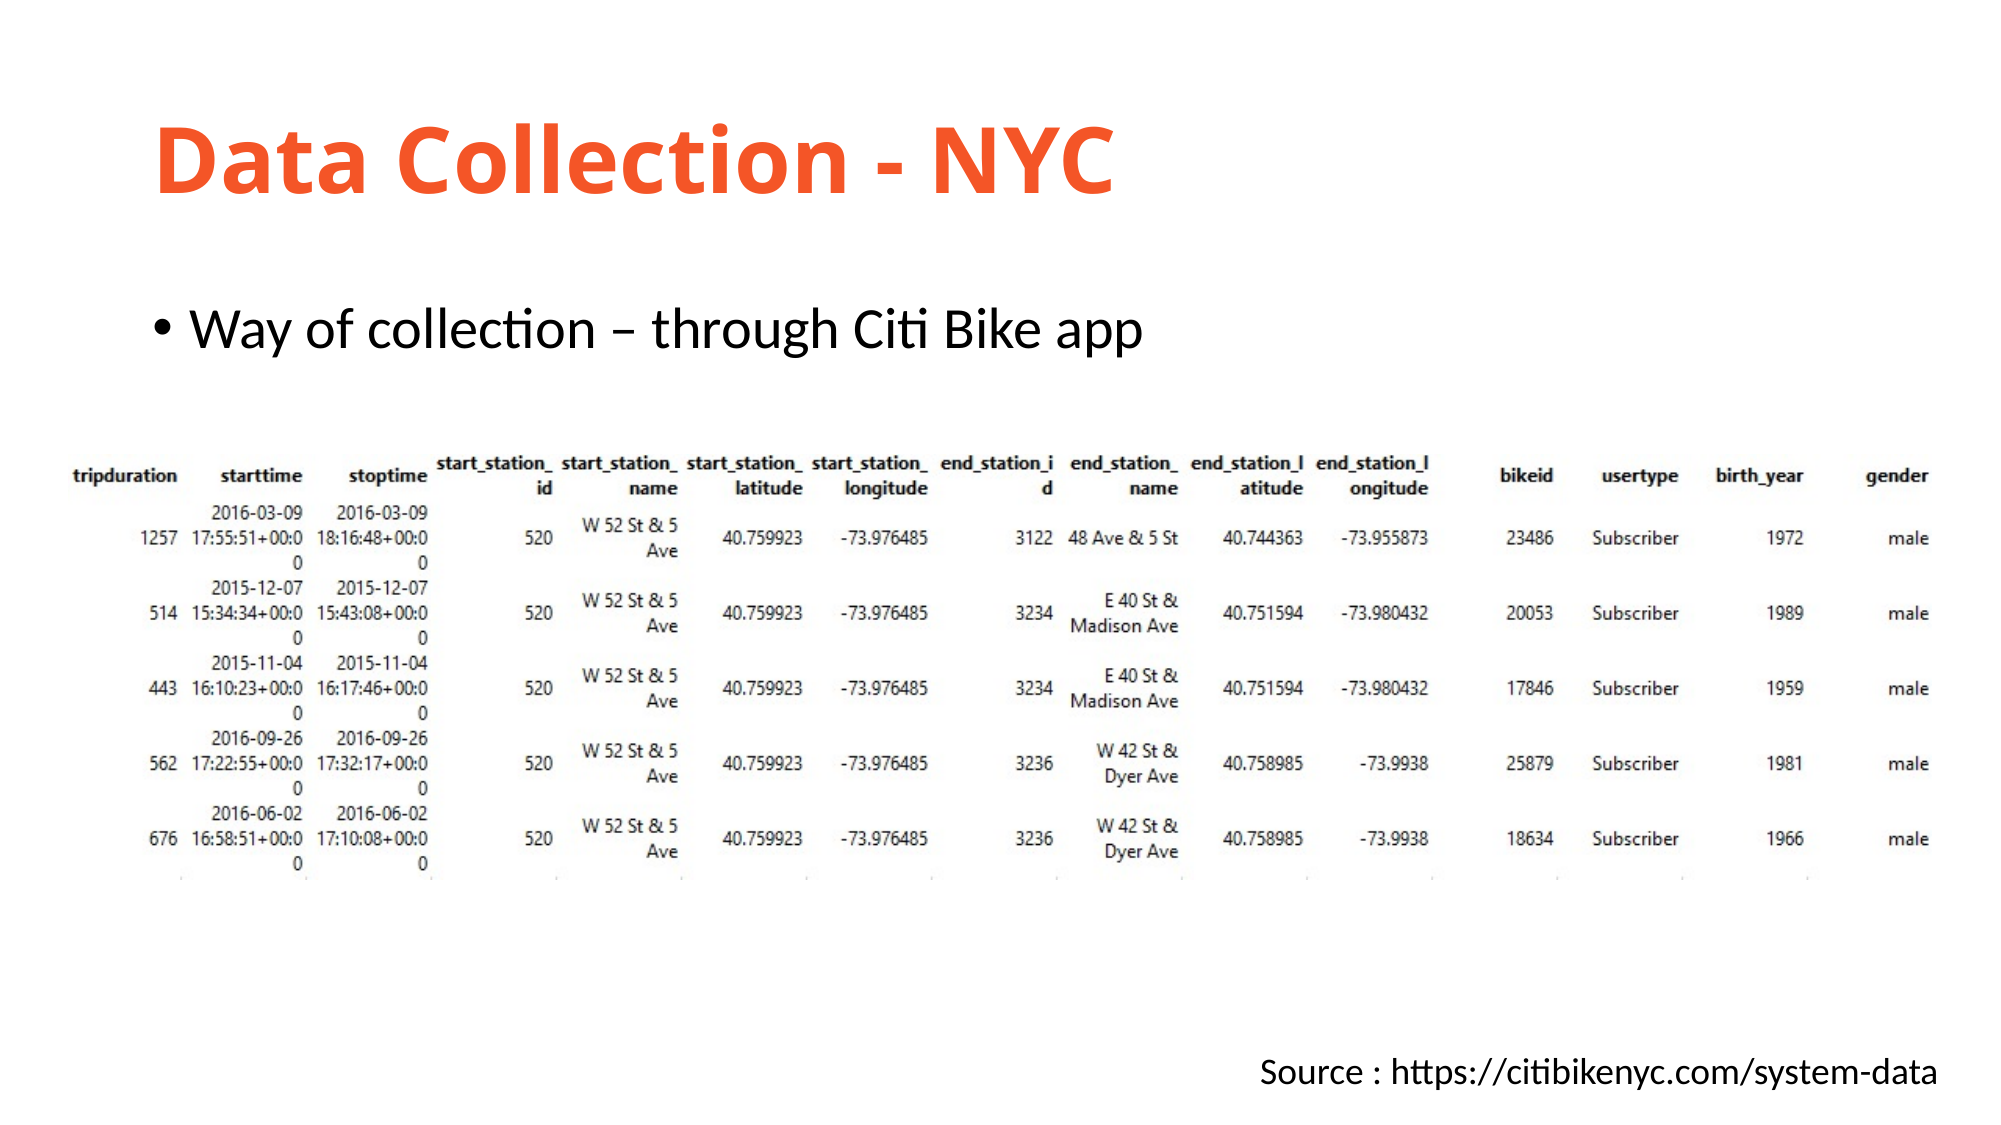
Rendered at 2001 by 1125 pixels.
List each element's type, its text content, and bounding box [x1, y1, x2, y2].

title Data Collection - NYC [137, 55, 1863, 273]
picture [68, 454, 1932, 880]
list Way of collection – through Citi Bike app [137, 290, 1863, 381]
text_box Source : https://citibikenyc.com/system-data [1245, 1039, 1981, 1100]
